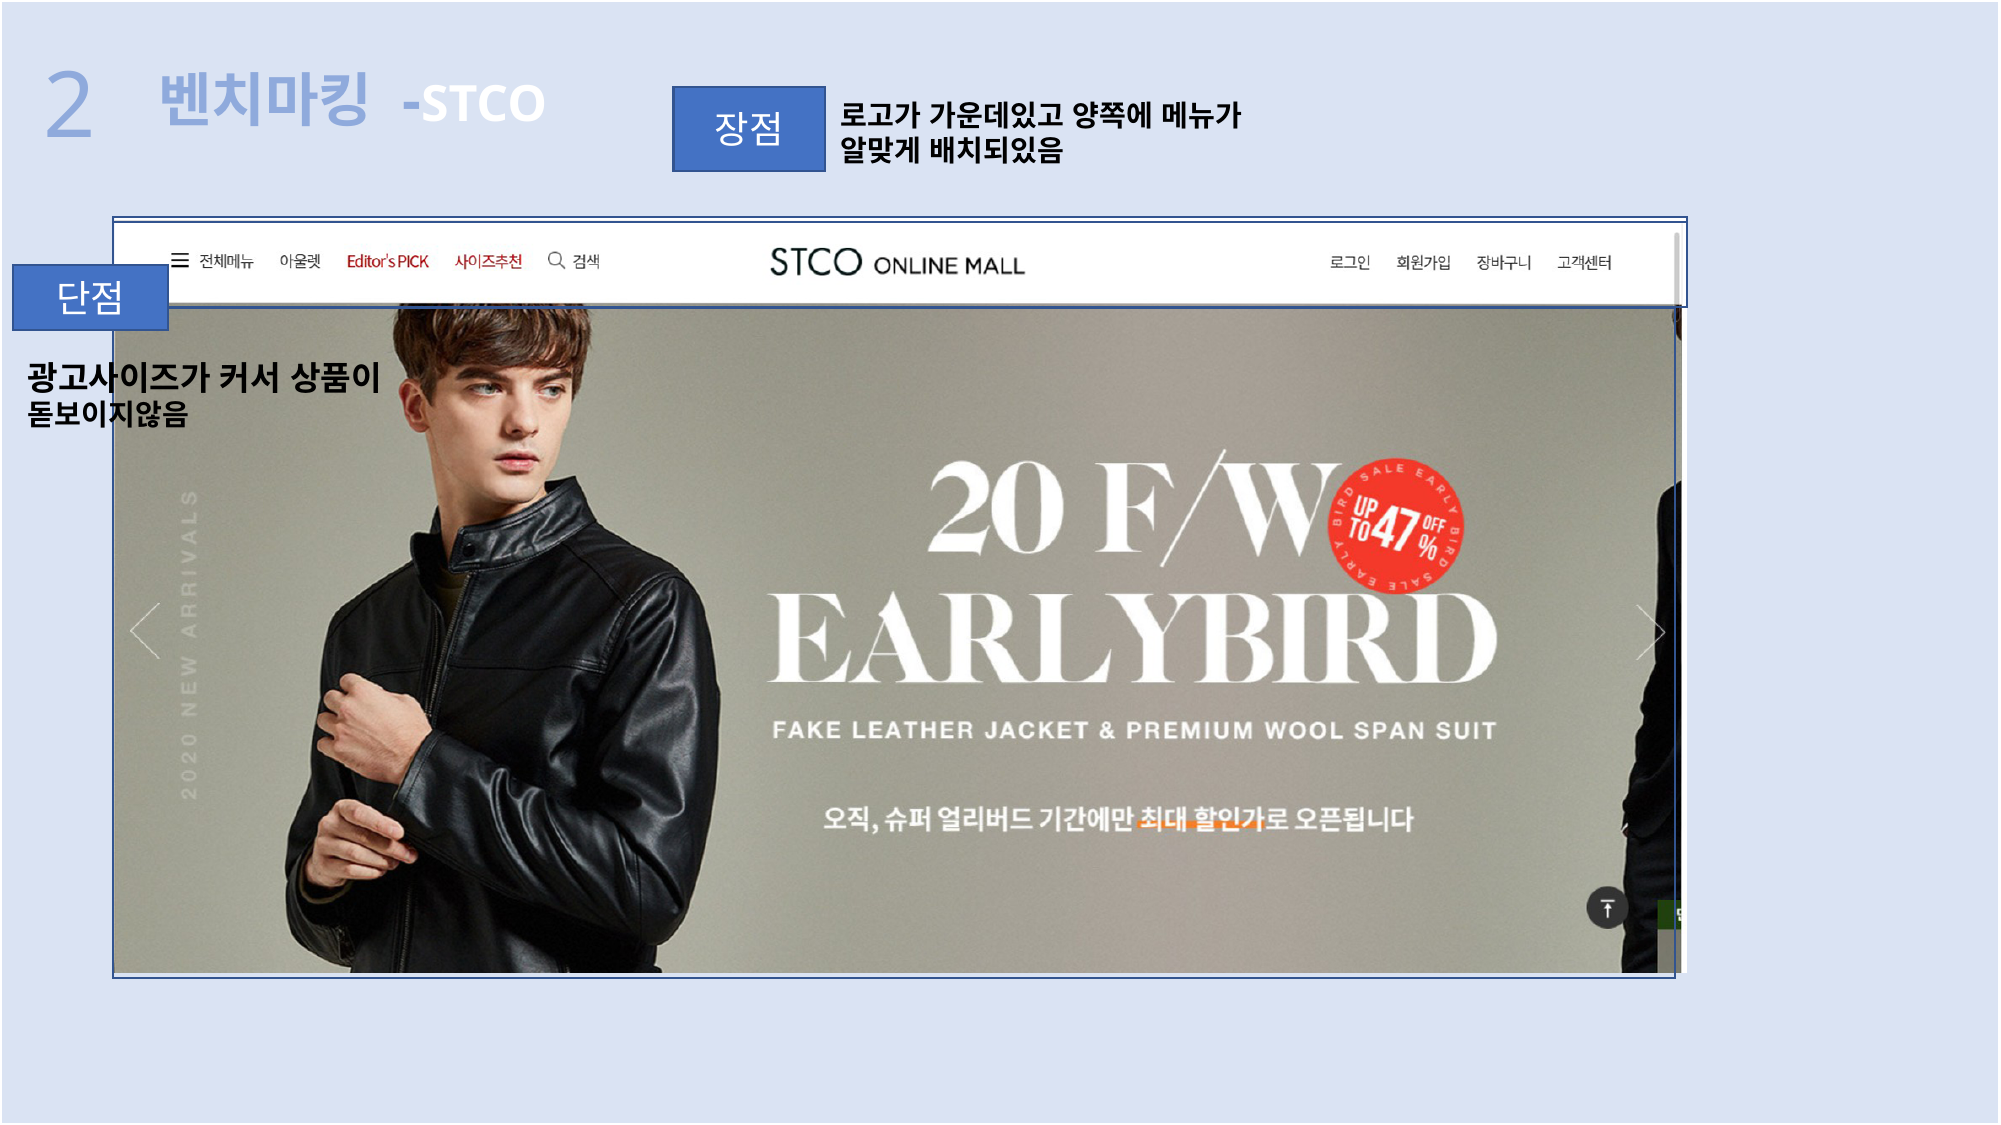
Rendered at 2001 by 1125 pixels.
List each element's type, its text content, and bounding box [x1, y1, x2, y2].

text_box 광고사이즈가 커서 상품이 돋보이지않음 [13, 349, 112, 440]
text_box 장점 [672, 86, 826, 172]
text_box 2 [28, 30, 854, 165]
text_box 로고가 가운데있고 양쪽에 메뉴가 알맞게 배치되있음 [825, 90, 1345, 175]
text_box 단점 [12, 264, 112, 331]
text_box [0, 0, 2000, 1125]
text_box [112, 973, 1676, 979]
picture [112, 216, 1687, 973]
text_box 벤치마킹 -STCO [113, 55, 915, 141]
